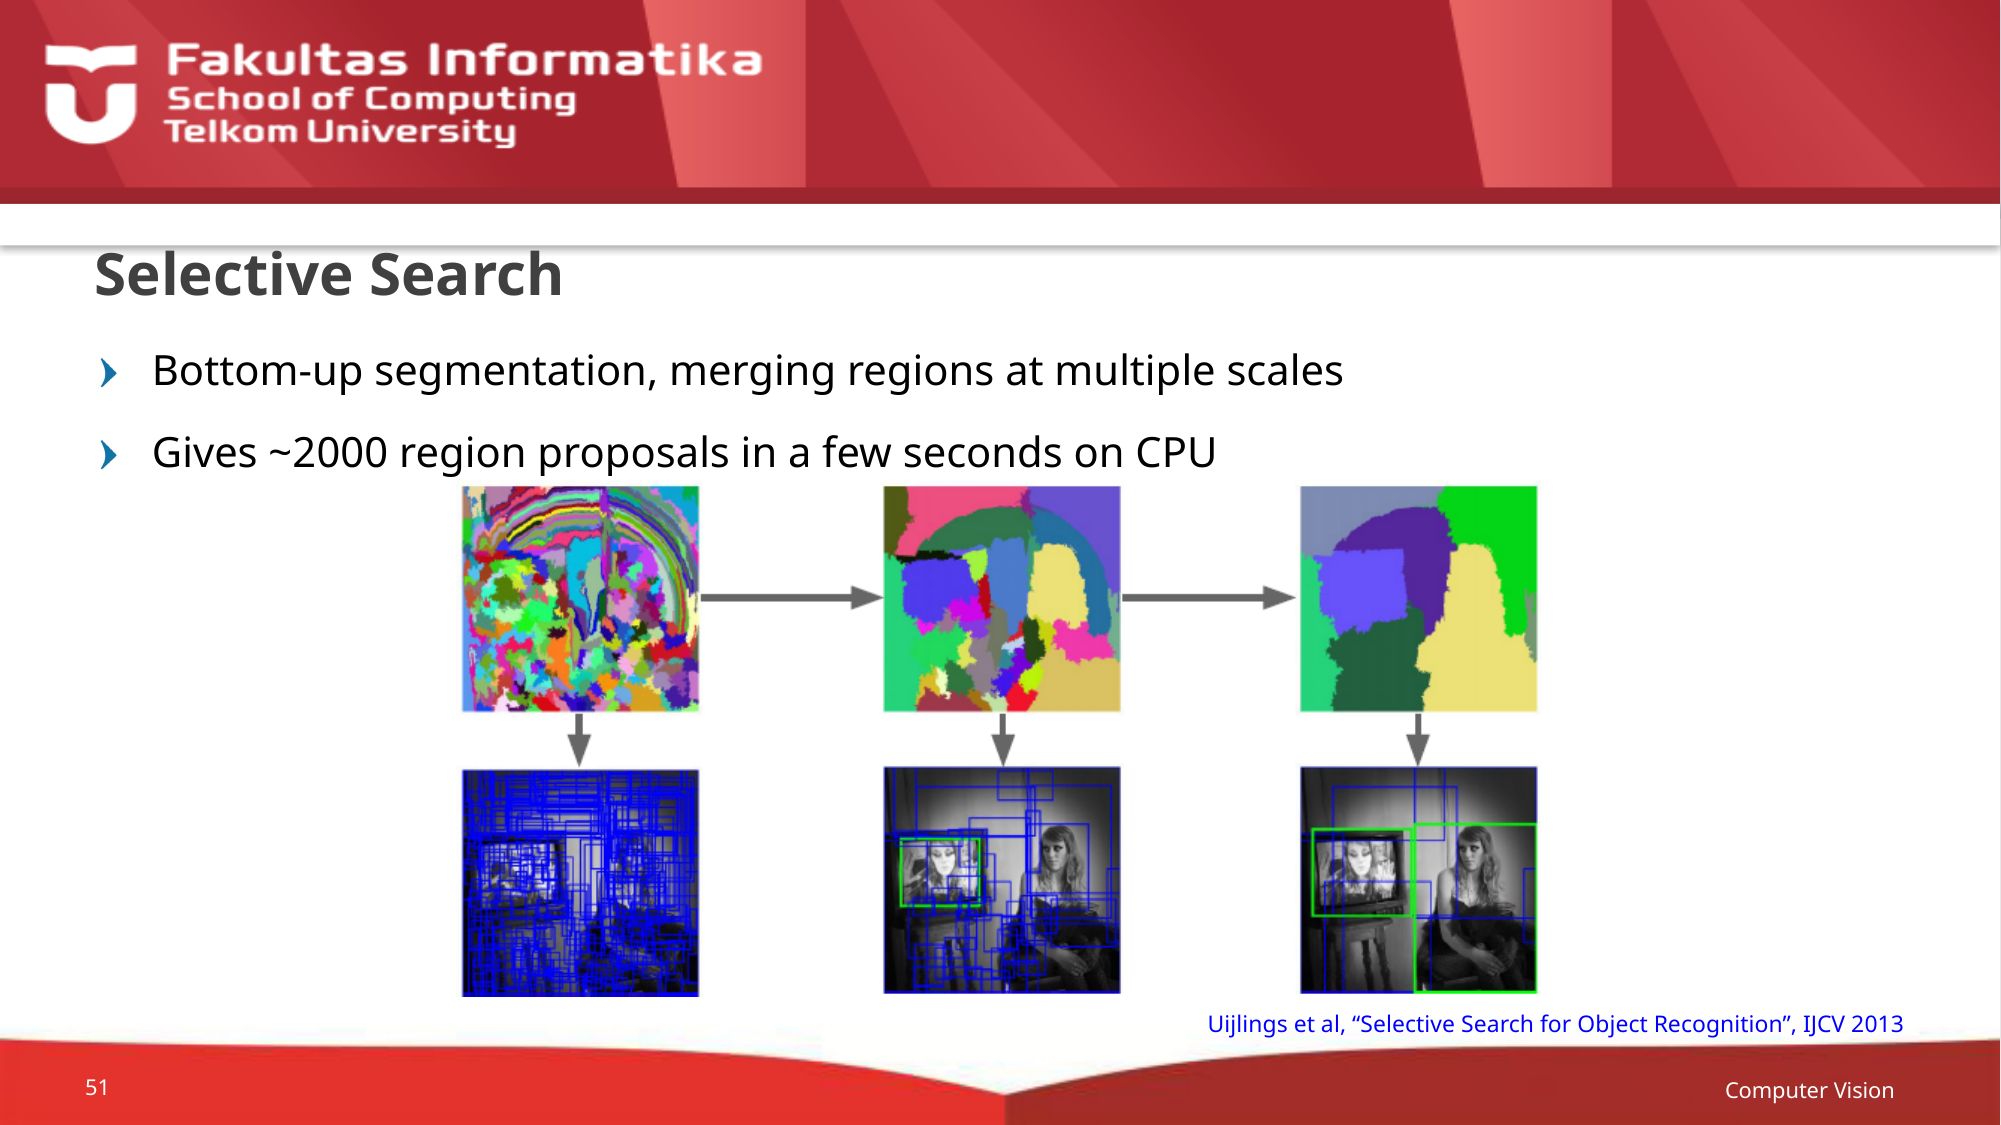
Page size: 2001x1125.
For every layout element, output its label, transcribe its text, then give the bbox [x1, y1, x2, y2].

picture [456, 476, 1544, 997]
title Selective Search [79, 219, 1901, 325]
slide_number 51 [85, 1058, 164, 1119]
list Computer Vision [1185, 1058, 1911, 1119]
picture [0, 0, 2001, 1125]
picture [95, 349, 120, 389]
picture [95, 431, 120, 471]
text_box Uijlings et al, “Selective Search for Object Recognition”, IJCV 2013 [291, 1001, 1920, 1045]
list Bottom-up segmentation, merging regions at multiple scales Gives ~2000 region proposals in a few seconds on CPU [80, 329, 1902, 990]
